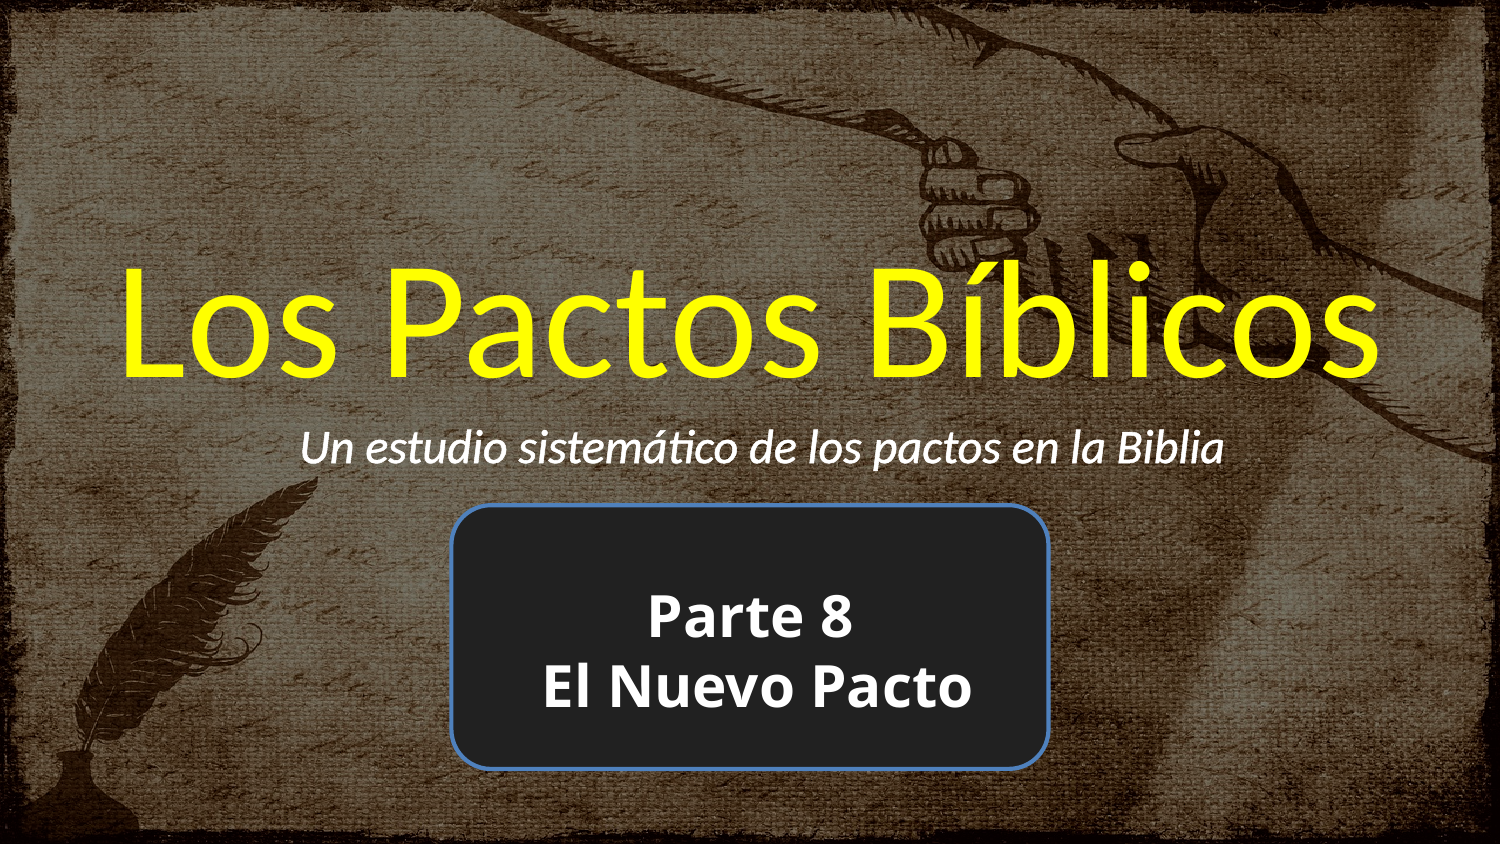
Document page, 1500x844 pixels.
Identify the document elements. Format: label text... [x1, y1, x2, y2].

subtitle Un estudio sistemático de los pactos en la Biblia [238, 407, 1287, 506]
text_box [451, 504, 1049, 770]
picture [0, 0, 1500, 844]
title Los Pactos Bíblicos [93, 184, 1407, 437]
